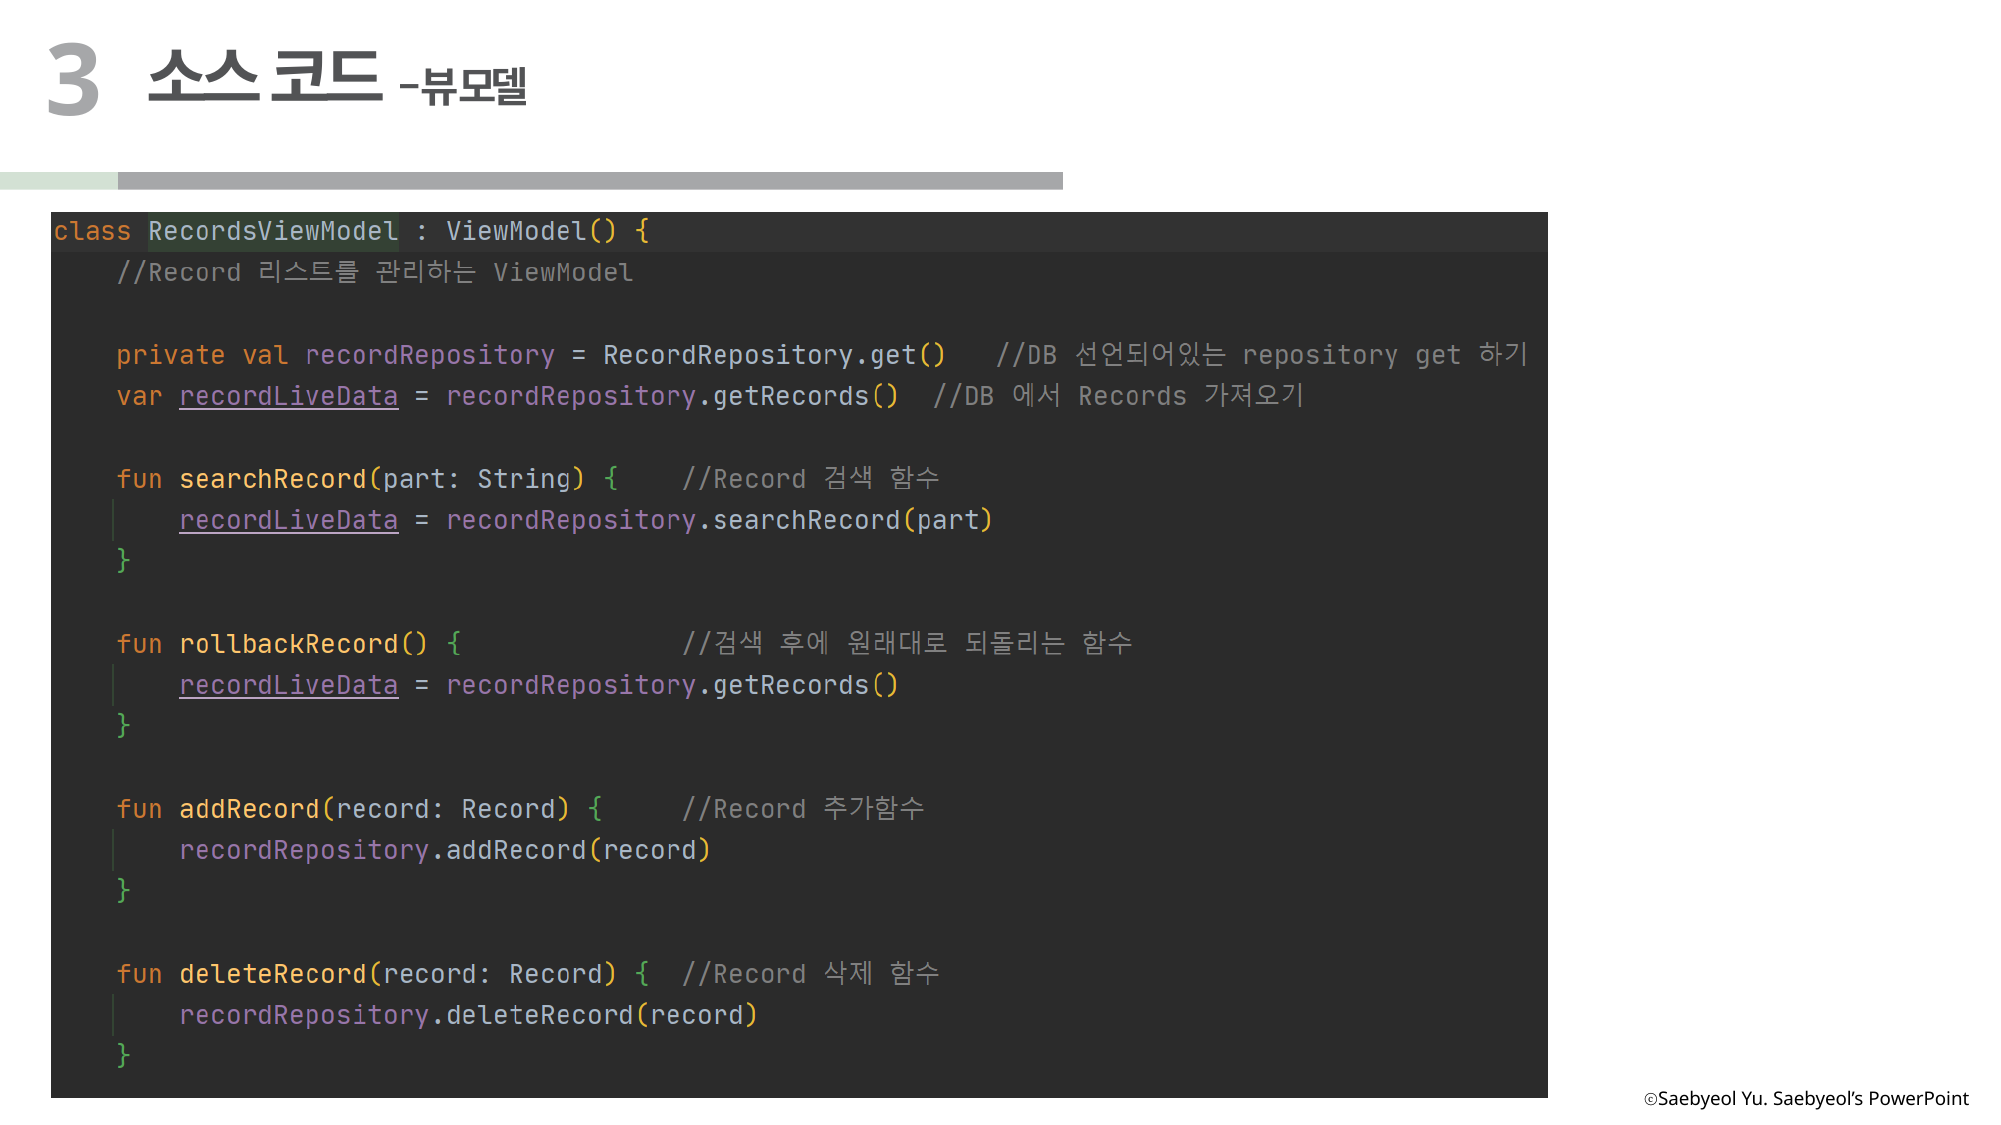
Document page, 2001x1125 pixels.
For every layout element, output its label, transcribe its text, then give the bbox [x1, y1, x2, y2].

text_box [0, 171, 119, 191]
picture [51, 212, 1548, 1098]
text_box 3 [30, 7, 118, 143]
text_box [119, 171, 1064, 191]
text_box 소스 코드 – 뷰 모델 [131, 27, 545, 123]
